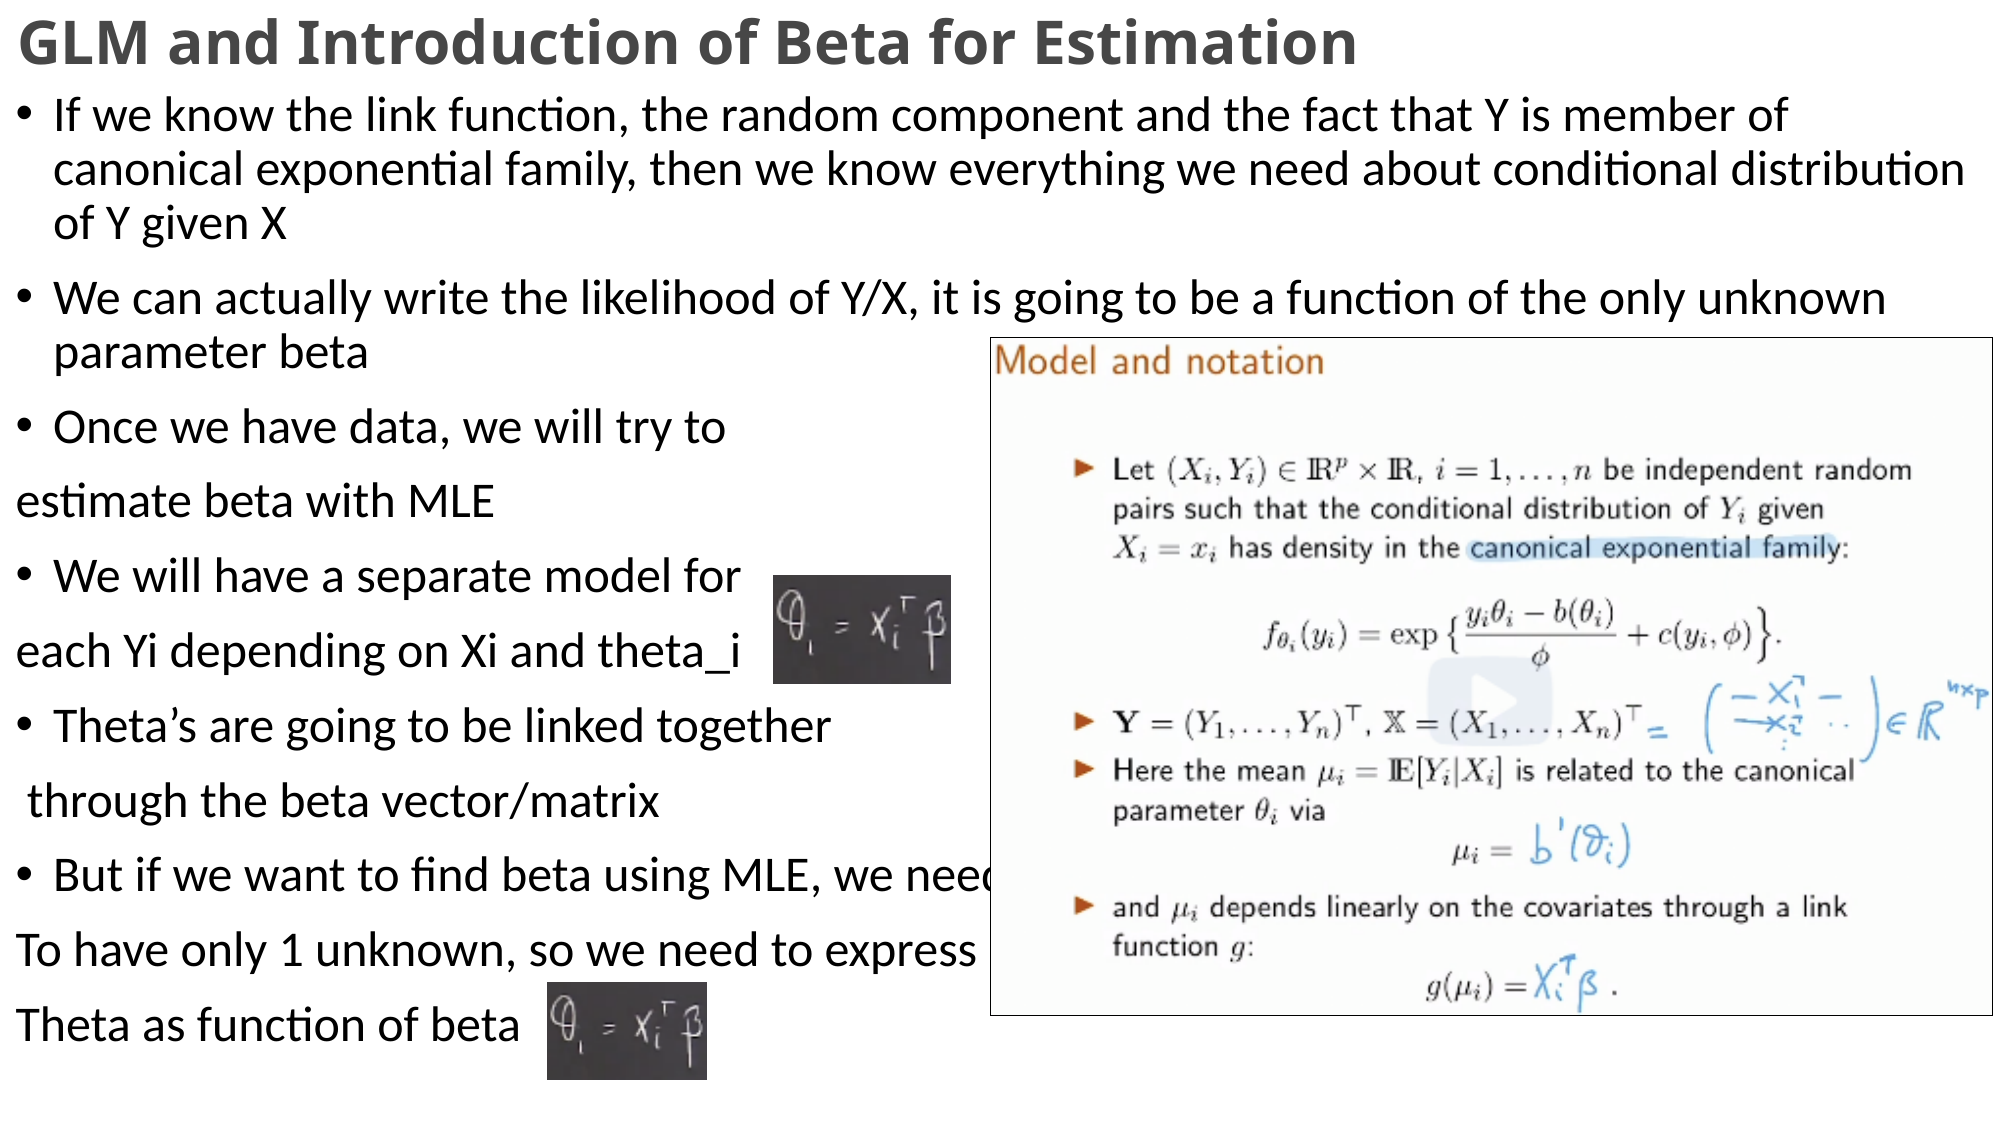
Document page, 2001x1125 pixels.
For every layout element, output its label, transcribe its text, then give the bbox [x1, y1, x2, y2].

picture [547, 982, 707, 1080]
title GLM and Introduction of Beta for Estimation [2, 4, 1999, 86]
picture [990, 337, 1993, 1016]
list If we know the link function, the random component and the fact that Y is member of canonical exponential family, then we know everything we need about conditional distribution of Y given X We can actually write the likelihood of Y/X, it is going to be a function of the only unknown parameter beta Once we have data, we will try to estimate beta with MLE We will have a separate model for each Yi depending on Xi and theta_i Theta’s are going to be linked together through the beta vector/matrix But if we want to find beta using MLE, we need To have only 1 unknown, so we need to express Theta as function of beta [0, 80, 1998, 1094]
picture [773, 575, 951, 684]
